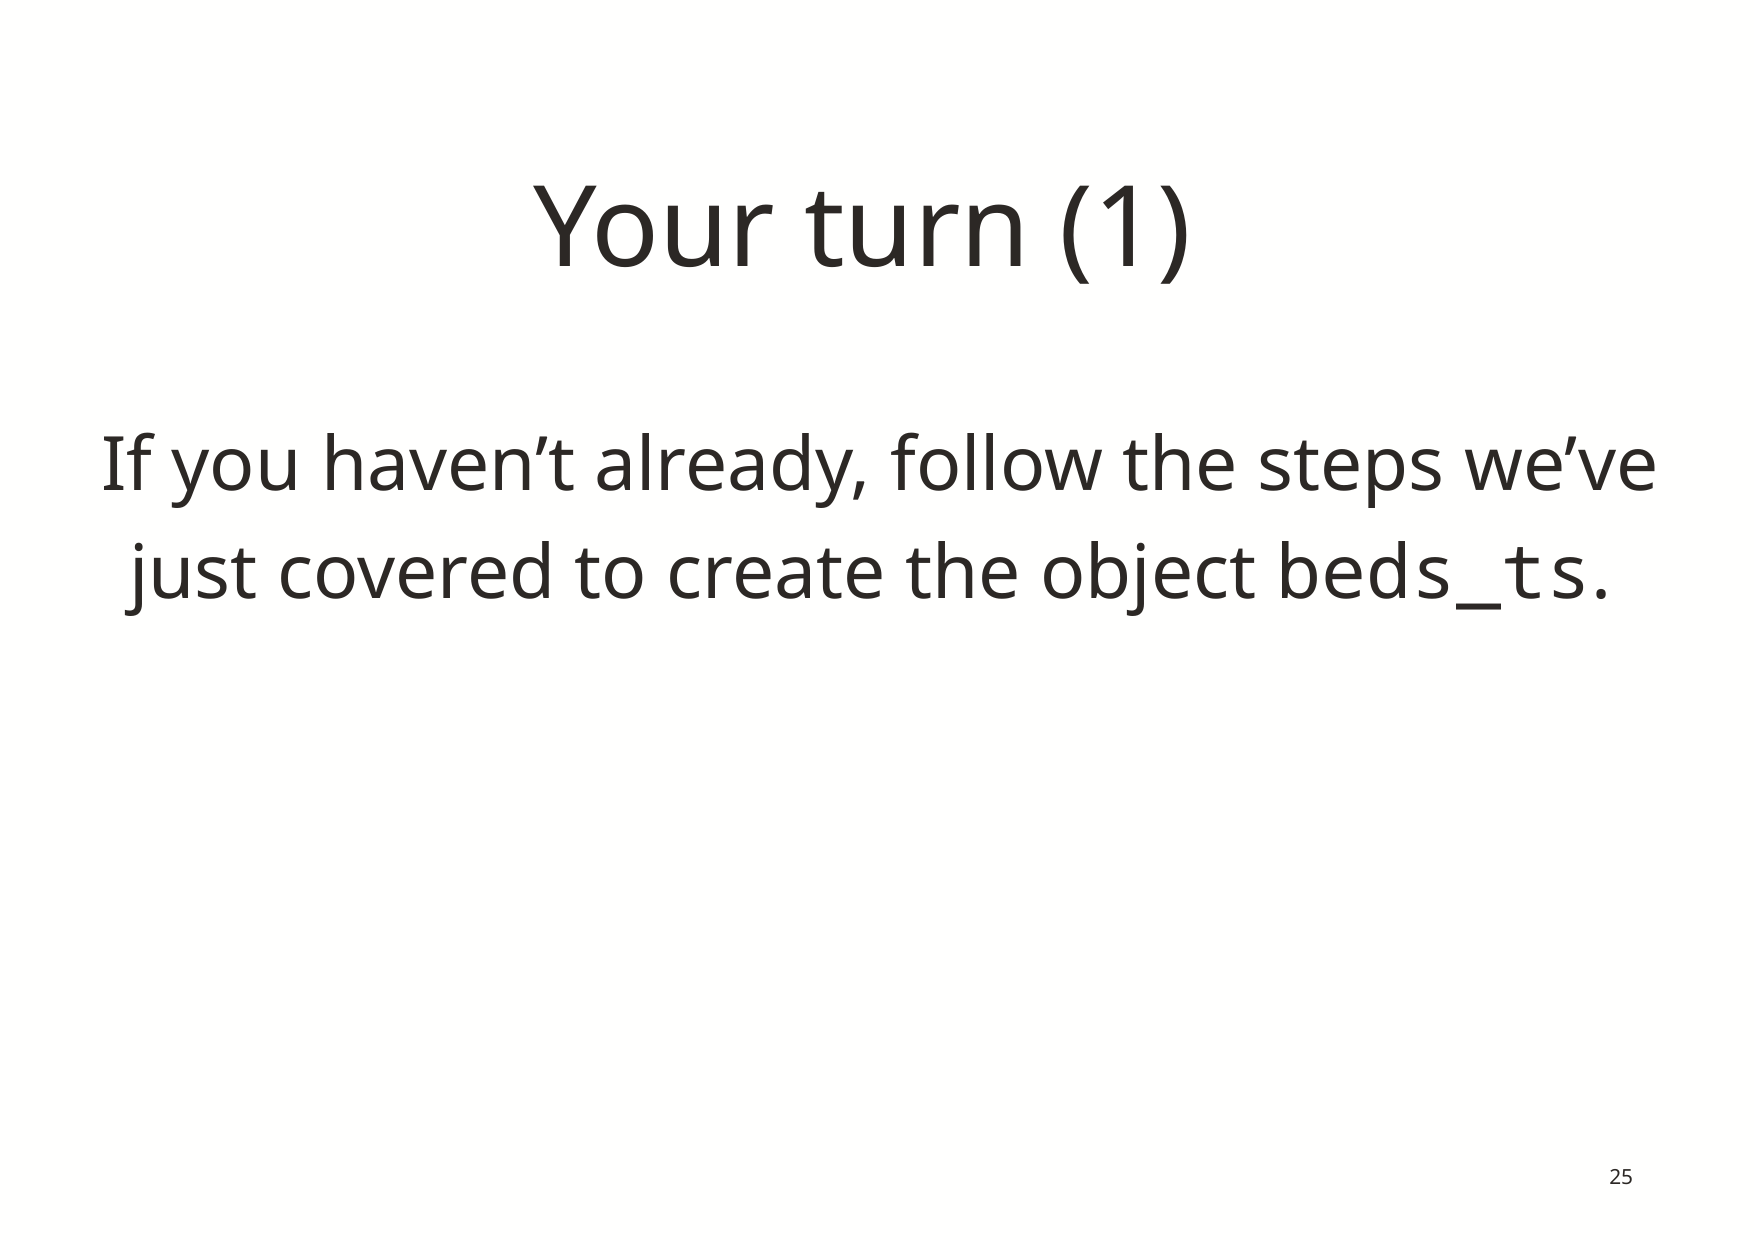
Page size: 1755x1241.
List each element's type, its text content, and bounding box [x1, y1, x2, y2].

title Your turn (1) [109, 182, 1645, 301]
slide_number 25 [1526, 1151, 1645, 1211]
list If you haven’t already, follow the steps we’ve just covered to create the object beds_ts. [38, 335, 1722, 1152]
